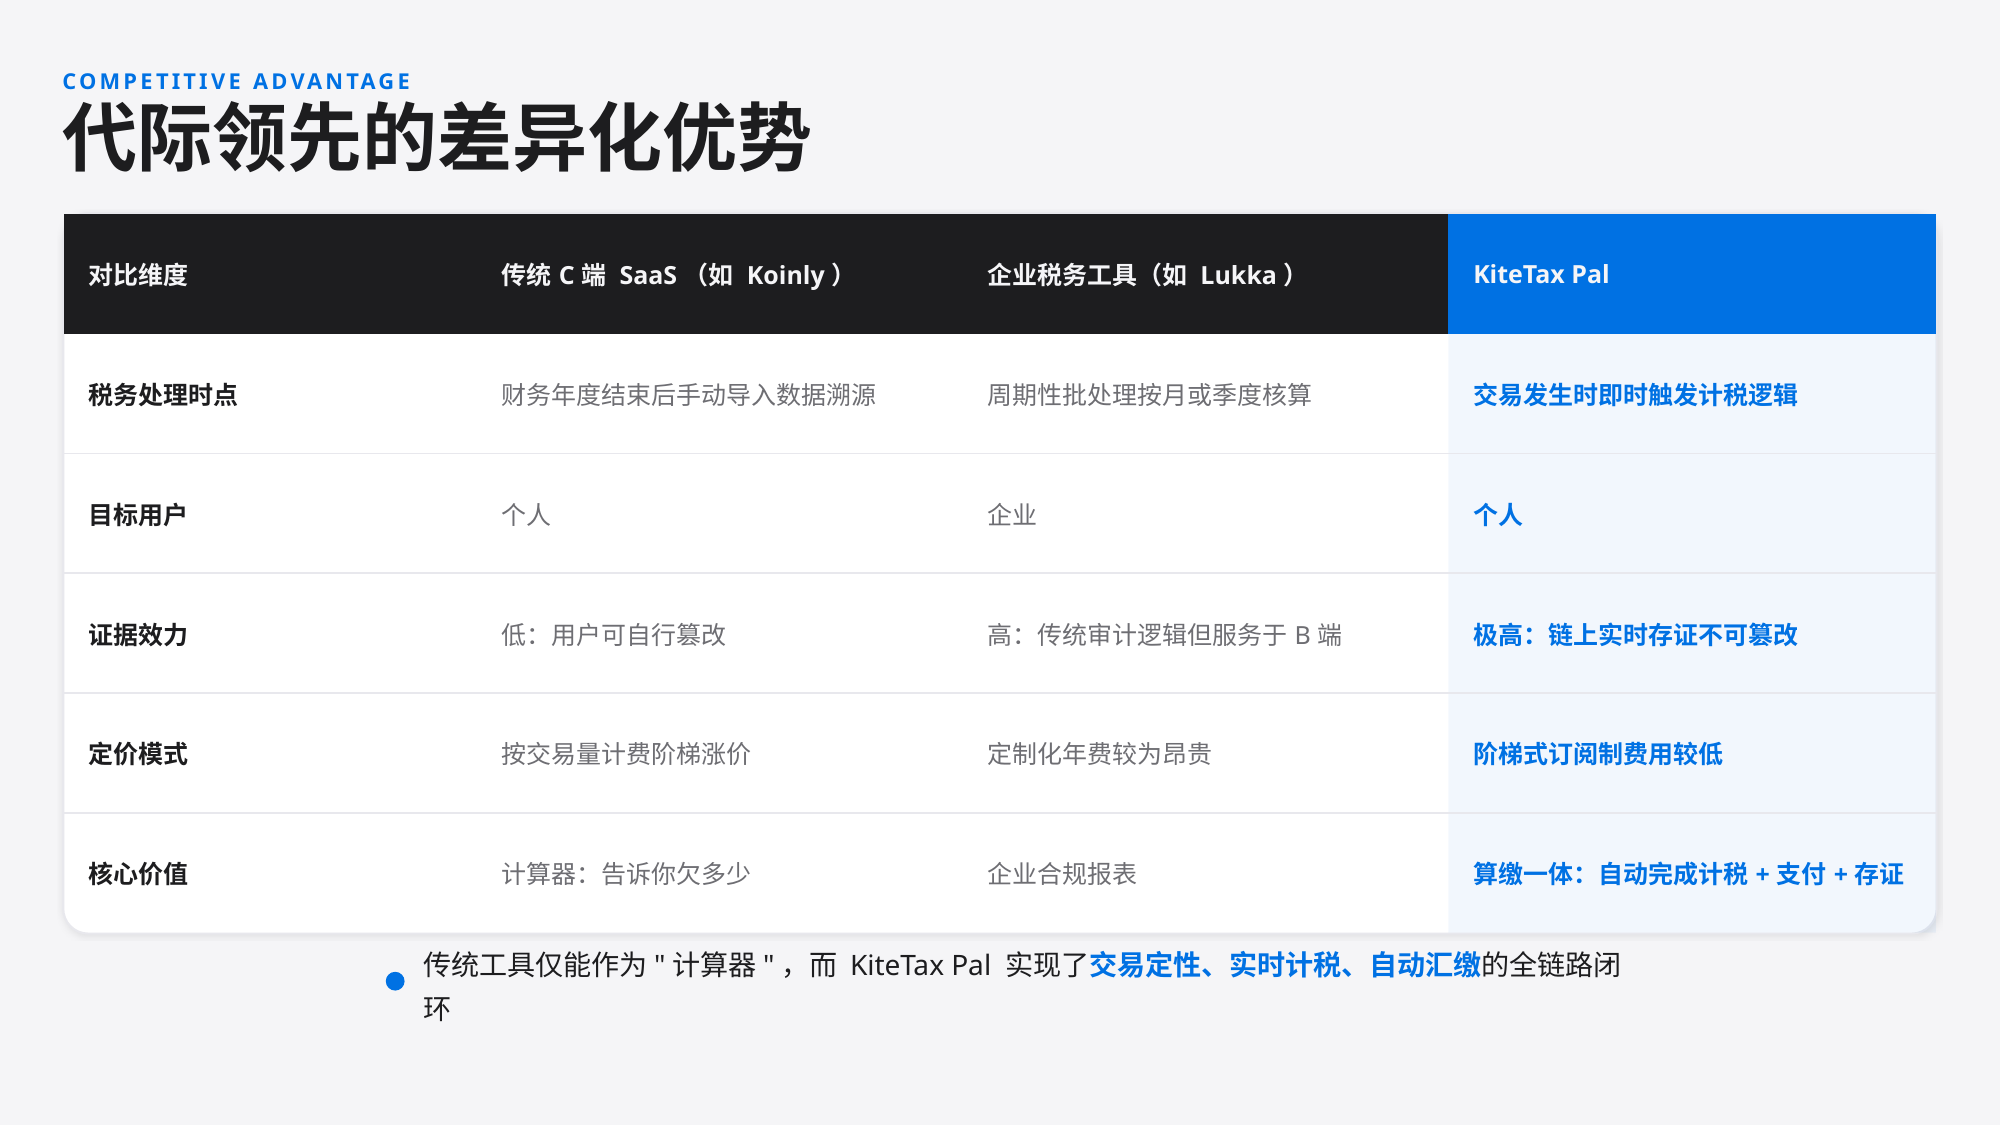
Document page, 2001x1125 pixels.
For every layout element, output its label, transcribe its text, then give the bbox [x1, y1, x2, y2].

table_cell 证据效力 [64, 574, 477, 692]
table_cell 周期性批处理按月或季度核算 [962, 334, 1448, 453]
text_box [385, 971, 405, 991]
table_cell 企业 [962, 454, 1448, 572]
table_cell 个人 [1448, 454, 1936, 572]
table_cell 个人 [477, 454, 962, 572]
text_box 代际领先的差异化优势 [62, 106, 1975, 182]
table_cell 交易发生时即时触发计税逻辑 [1448, 334, 1936, 453]
table_cell 定制化年费较为昂贵 [962, 694, 1448, 812]
table_cell 高：传统审计逻辑但服务于B端 [962, 574, 1448, 692]
table_cell 核心价值 [64, 814, 477, 933]
table_cell 税务处理时点 [64, 334, 477, 453]
table_header KiteTax Pal [1448, 214, 1936, 334]
table_cell 定价模式 [64, 694, 477, 812]
table_cell 极高：链上实时存证不可篡改 [1448, 574, 1936, 692]
table_cell 按交易量计费阶梯涨价 [477, 694, 962, 812]
text_box COMPETITIVE ADVANTAGE [62, 62, 1949, 94]
table_header 传统C端 SaaS（如 Koinly） [477, 214, 962, 334]
table_cell 目标用户 [64, 454, 477, 572]
table_cell 企业合规报表 [962, 814, 1448, 933]
table_cell 财务年度结束后手动导入数据溯源 [477, 334, 962, 453]
table_cell 算缴一体：自动完成计税+支付+存证 [1448, 814, 1936, 933]
table_cell 阶梯式订阅制费用较低 [1448, 694, 1936, 812]
table_cell 低：用户可自行篡改 [477, 574, 962, 692]
table_cell 计算器：告诉你欠多少 [477, 814, 962, 933]
table_header 对比维度 [64, 214, 477, 334]
text_box 传统工具仅能作为"计算器"，而 KiteTax Pal 实现了交易定性、实时计税、自动汇缴的全链路闭环 [423, 959, 1628, 1004]
table_header 企业税务工具（如 Lukka） [962, 214, 1448, 334]
